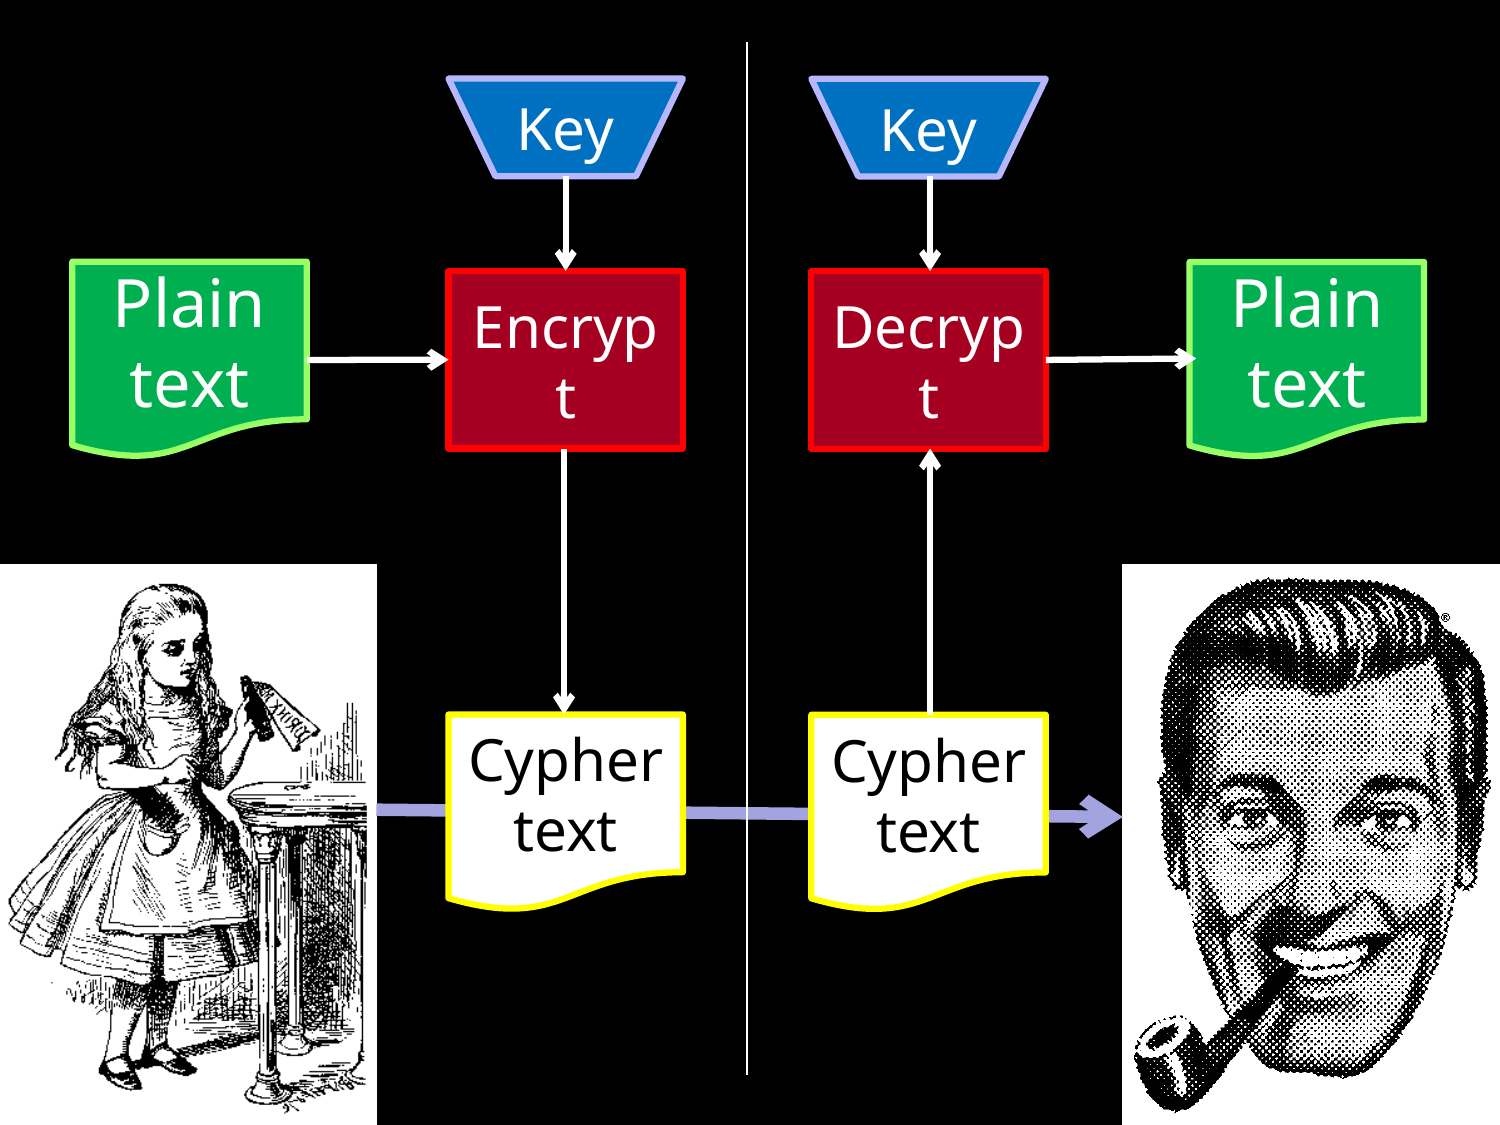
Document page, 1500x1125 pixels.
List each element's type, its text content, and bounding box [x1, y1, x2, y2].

text_box Cypher text [448, 714, 683, 808]
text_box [375, 809, 742, 818]
picture [1122, 564, 1500, 1125]
text_box Decrypt [811, 271, 1046, 449]
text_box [751, 809, 1124, 818]
text_box Key [811, 78, 1046, 177]
picture [0, 564, 377, 1125]
text_box Cypher text [811, 826, 1046, 909]
text_box Cypher text [811, 714, 1046, 808]
text_box Plain text [1189, 261, 1425, 456]
text_box Key [448, 78, 683, 177]
text_box Plain text [72, 261, 307, 456]
text_box Cypher text [448, 826, 683, 909]
text_box Encrypt [448, 270, 683, 449]
